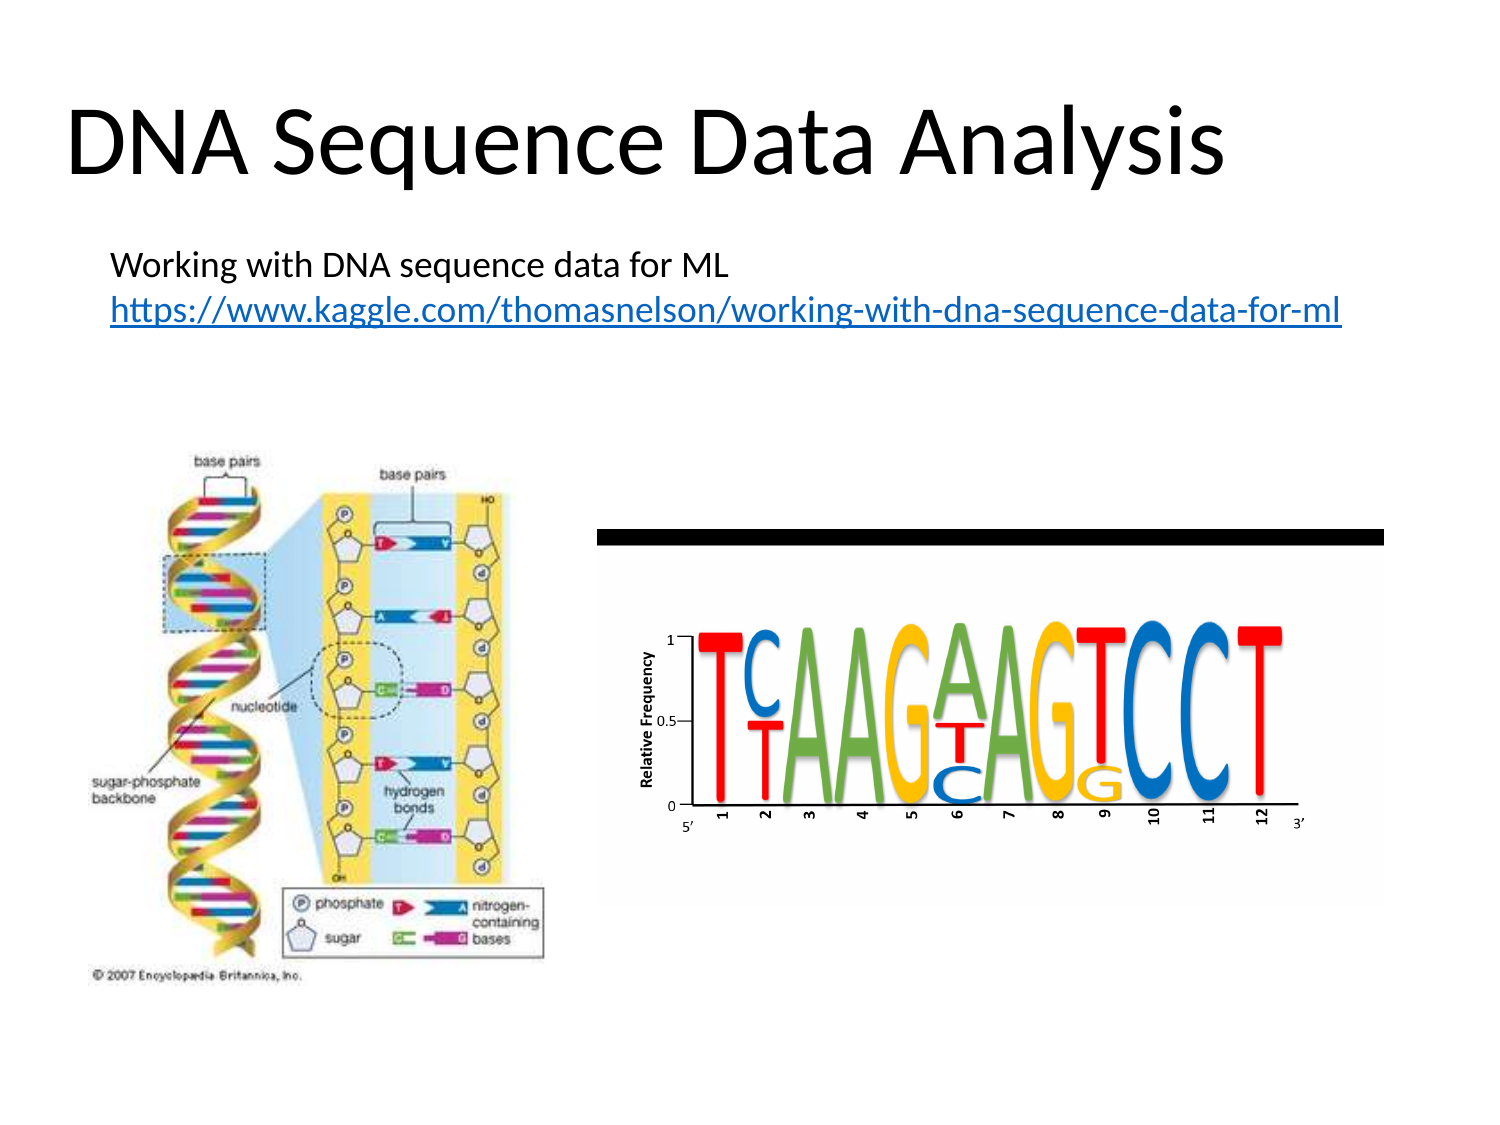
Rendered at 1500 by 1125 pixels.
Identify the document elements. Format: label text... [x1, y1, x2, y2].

picture [88, 450, 550, 986]
picture [597, 529, 1384, 907]
text_box DNA Sequence Data Analysis [50, 67, 1242, 202]
text_box Working with DNA sequence data for ML https://www.kaggle.com/thomasnelson/working-with-dna-sequence-data-for-ml [95, 232, 1357, 338]
